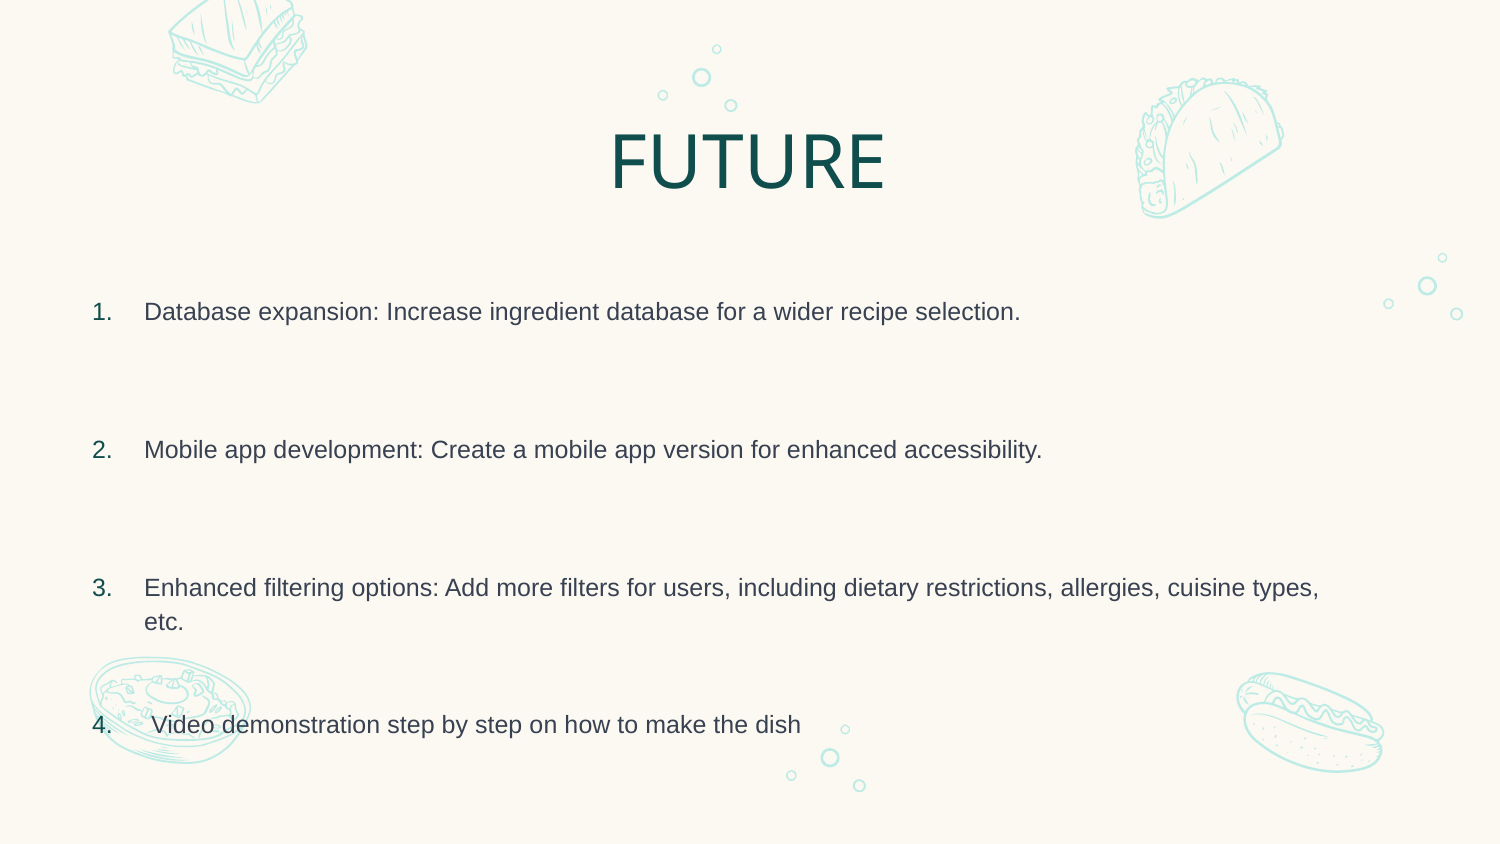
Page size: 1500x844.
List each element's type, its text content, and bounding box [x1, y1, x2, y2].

text_box Database expansion: Increase ingredient database for a wider recipe selection. Mobile app development: Create a mobile app version for enhanced accessibility. Enhanced filtering options: Add more filters for users, including dietary restrictions, allergies, cuisine types, etc. Video demonstration step by step on how to make the dish [54, 242, 1347, 829]
title FUTURE [438, 94, 1039, 223]
